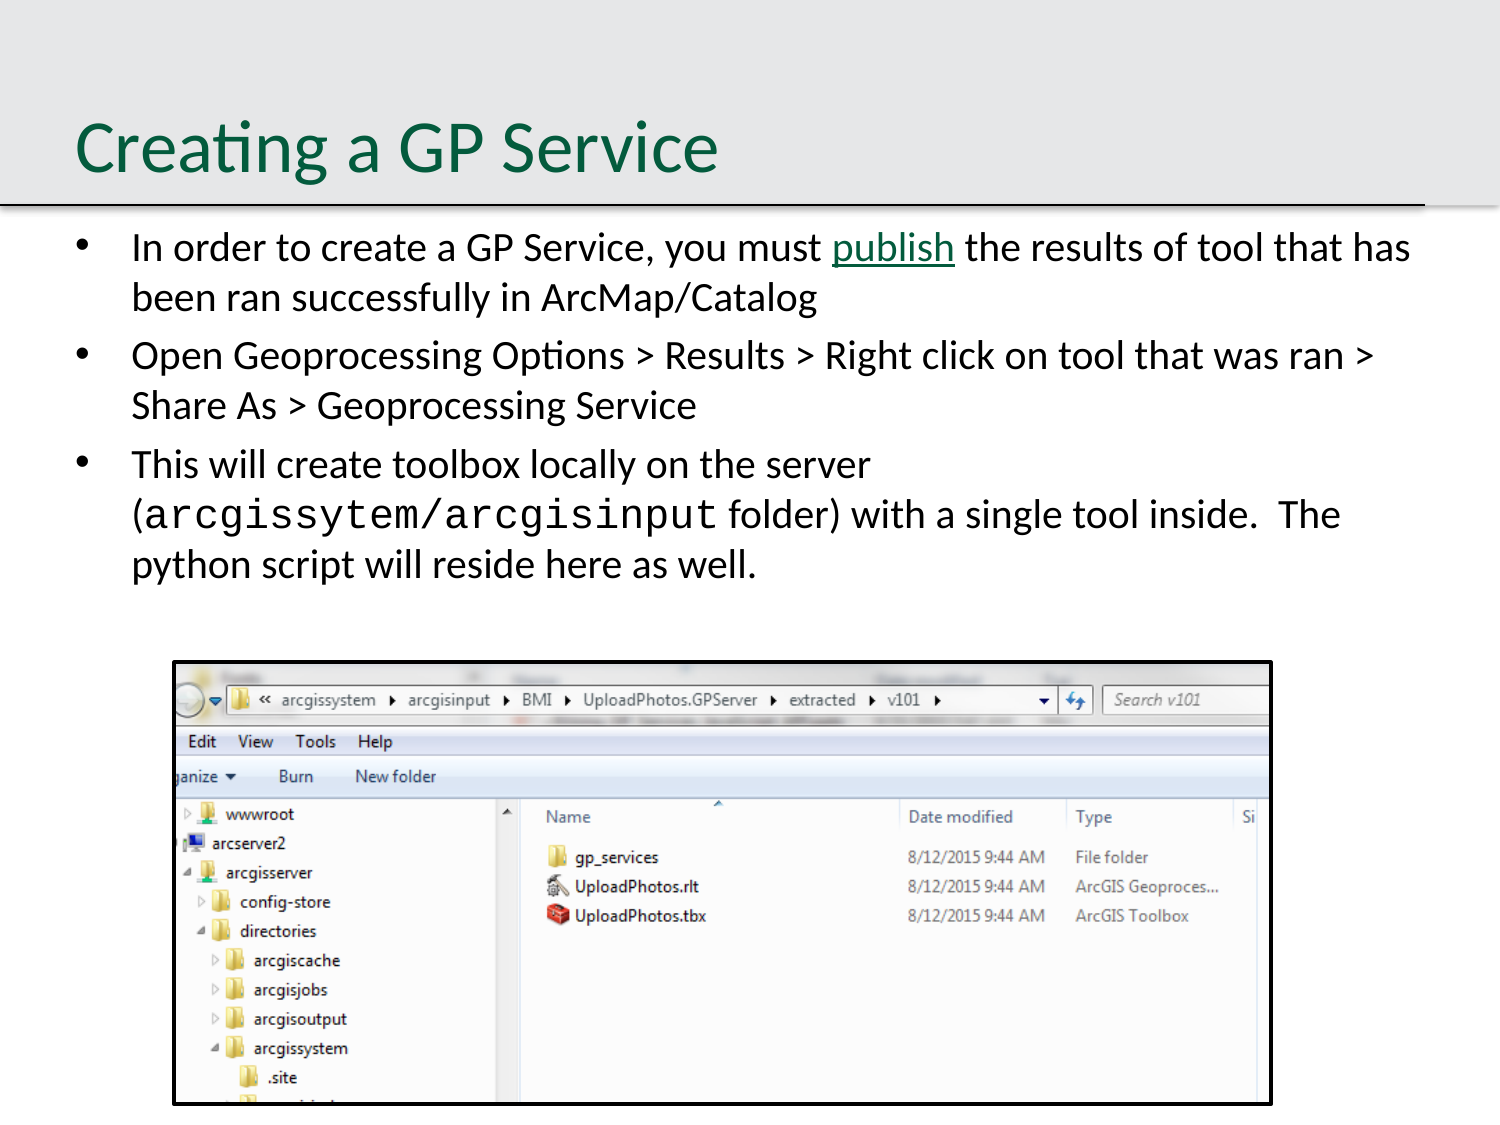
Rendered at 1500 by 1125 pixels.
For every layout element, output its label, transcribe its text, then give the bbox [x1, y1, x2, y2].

title Creating a GP Service [75, 38, 1425, 188]
list In order to create a GP Service, you must publish the results of tool that has been ran successfully in ArcMap/Catalog Open Geoprocessing Options > Results > Right click on tool that was ran > Share As > Geoprocessing Service This will create toolbox locally on the server (arcgissytem/arcgisinput folder) with a single tool inside. The python script will reside here as well. [75, 219, 1425, 822]
picture [176, 664, 1269, 1103]
